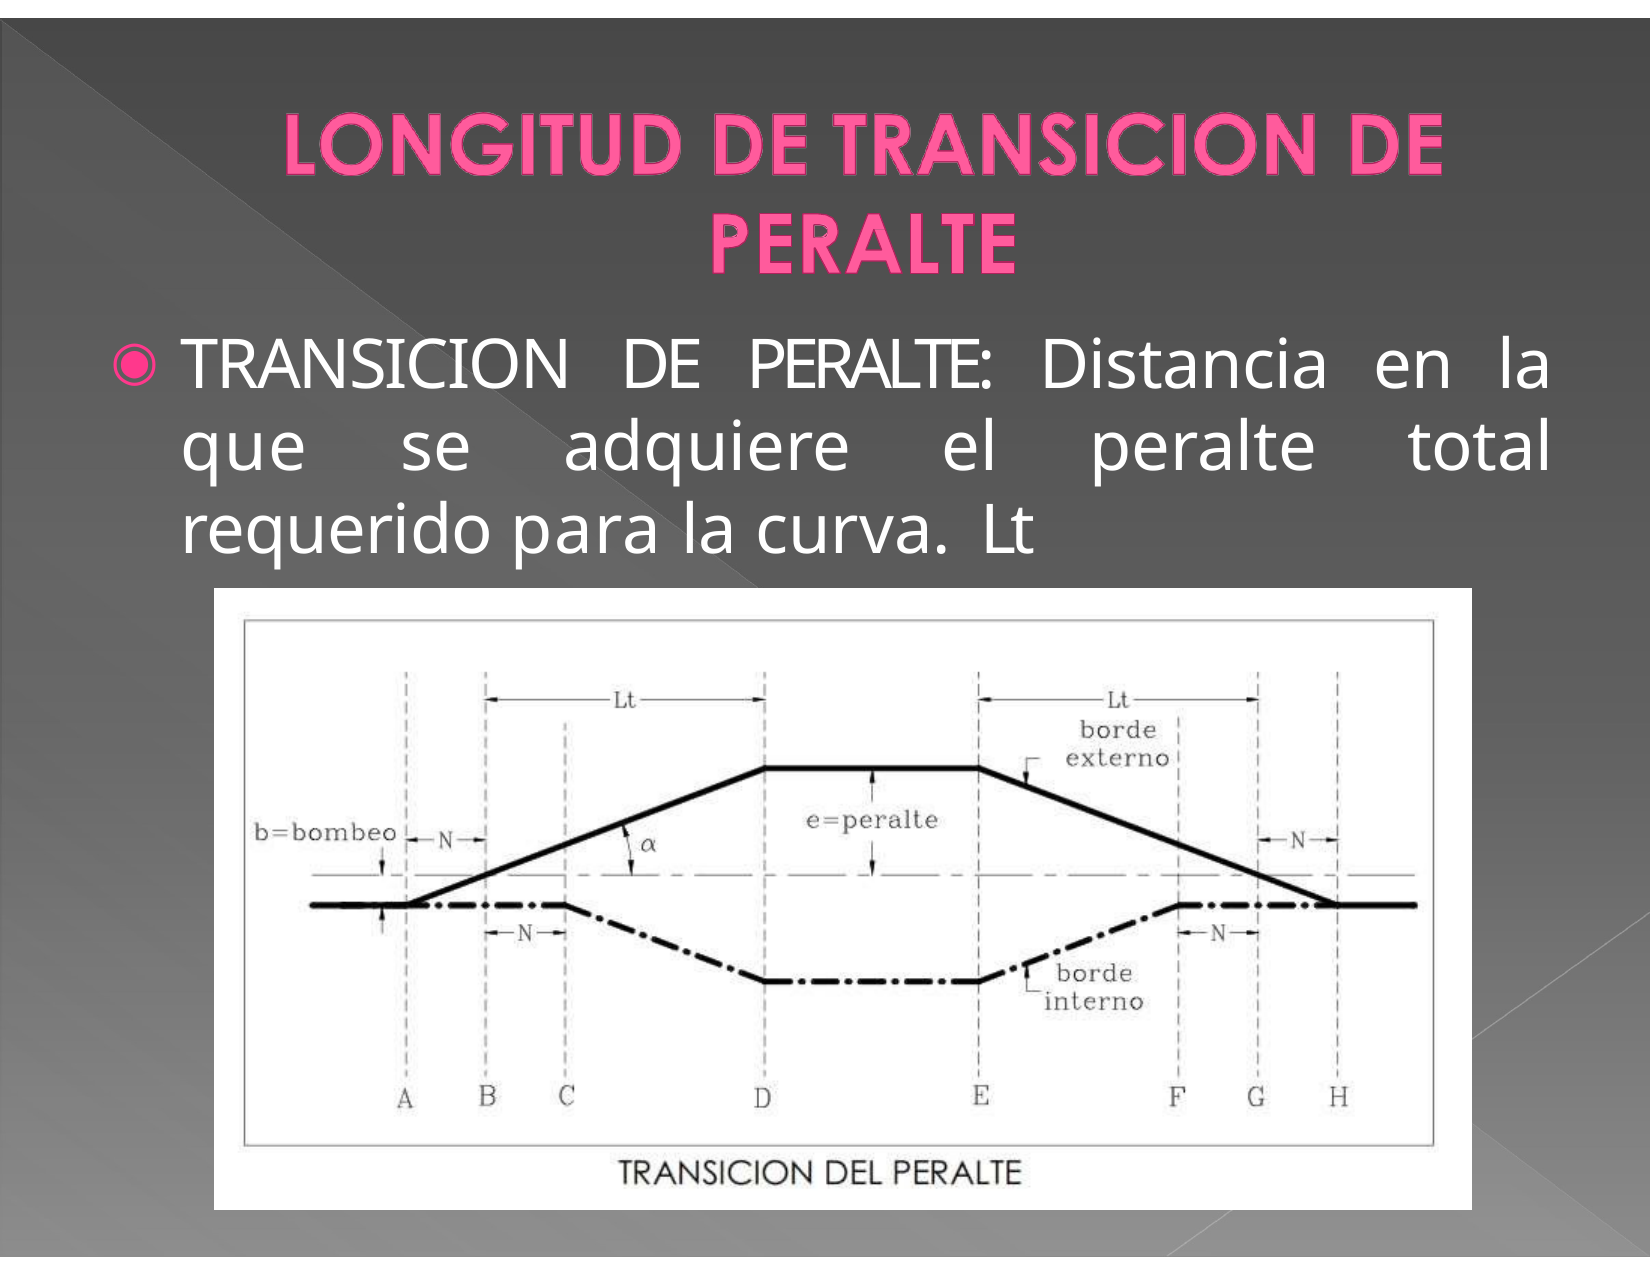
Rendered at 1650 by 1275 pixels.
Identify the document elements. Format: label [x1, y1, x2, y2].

text_box [0, 18, 1650, 1257]
picture [214, 587, 1472, 1210]
